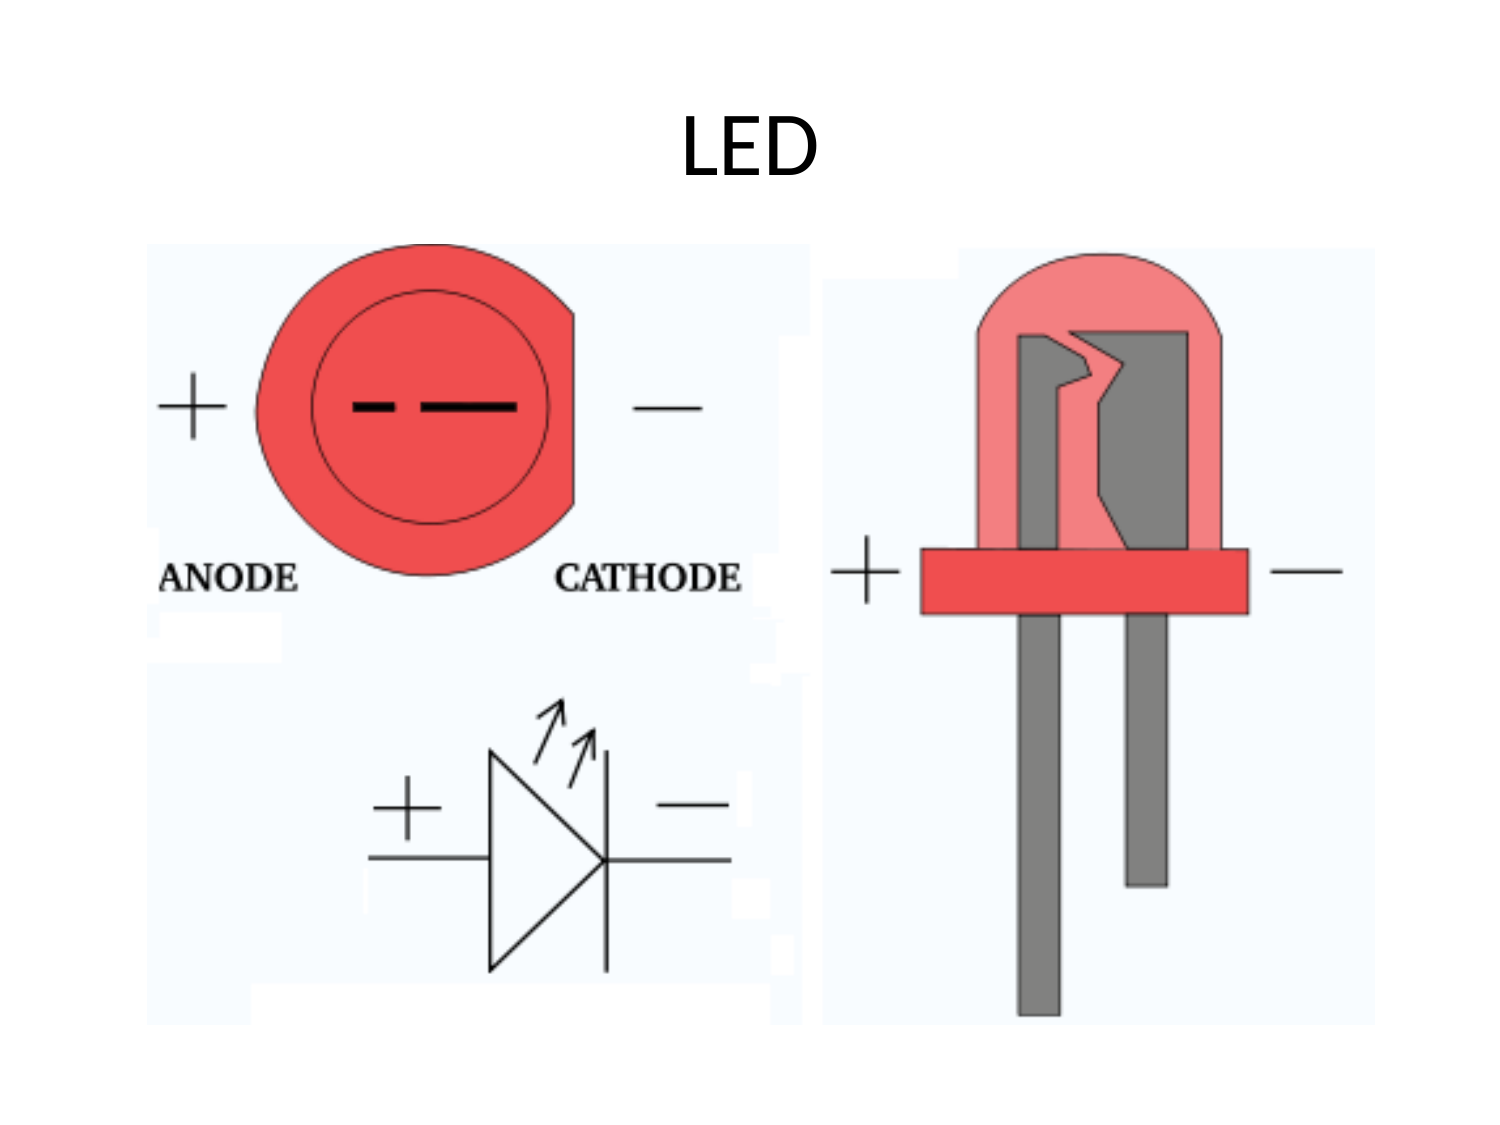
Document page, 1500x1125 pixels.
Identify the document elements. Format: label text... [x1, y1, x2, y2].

title LED [75, 45, 1425, 233]
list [146, 244, 1376, 1026]
